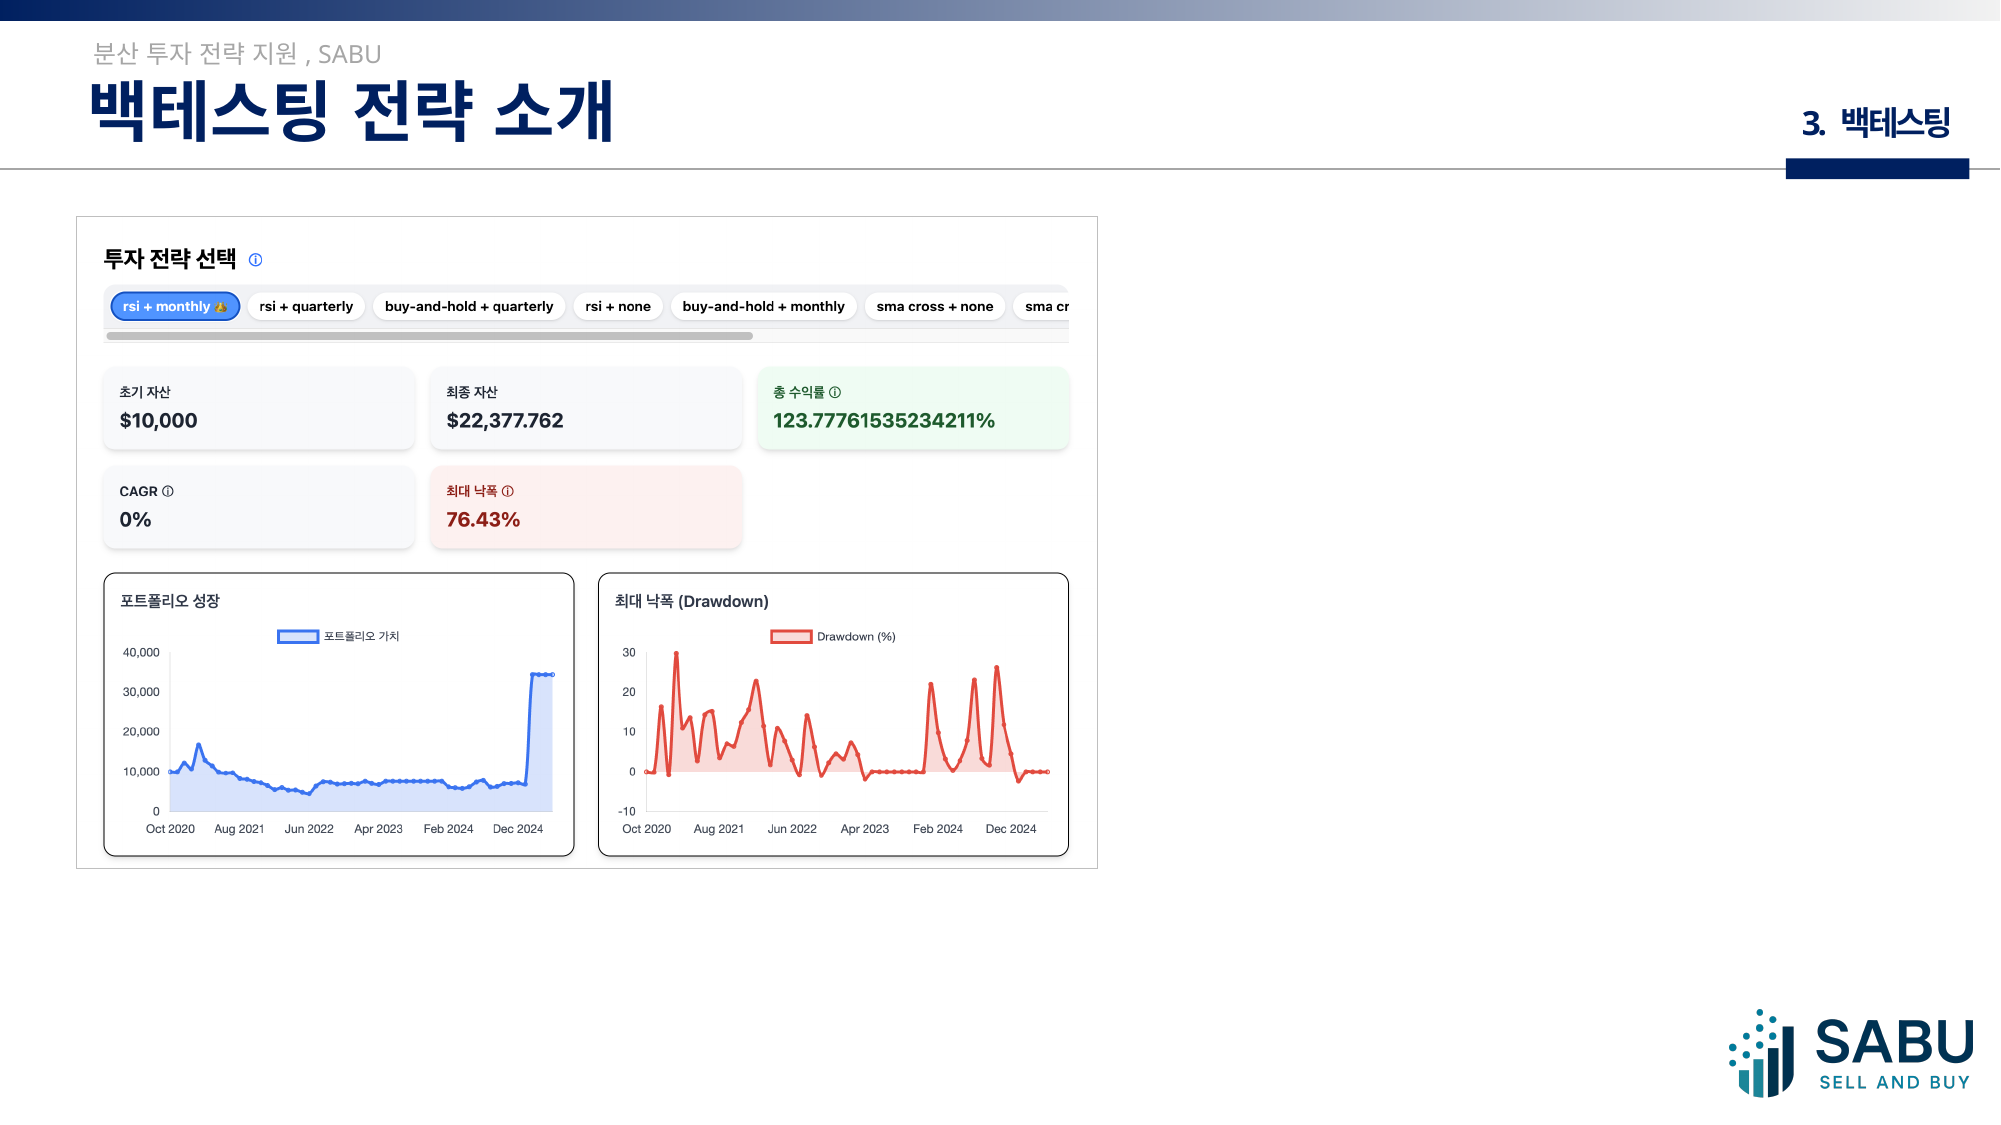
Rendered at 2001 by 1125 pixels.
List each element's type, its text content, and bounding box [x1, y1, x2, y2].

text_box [1773, 101, 1983, 180]
picture [75, 215, 1099, 869]
text_box 백테스팅 전략 소개 [87, 70, 809, 151]
text_box 분산 투자 전략 지원, SABU [94, 38, 407, 69]
text_box [0, 0, 2000, 22]
picture [1729, 1009, 1973, 1098]
